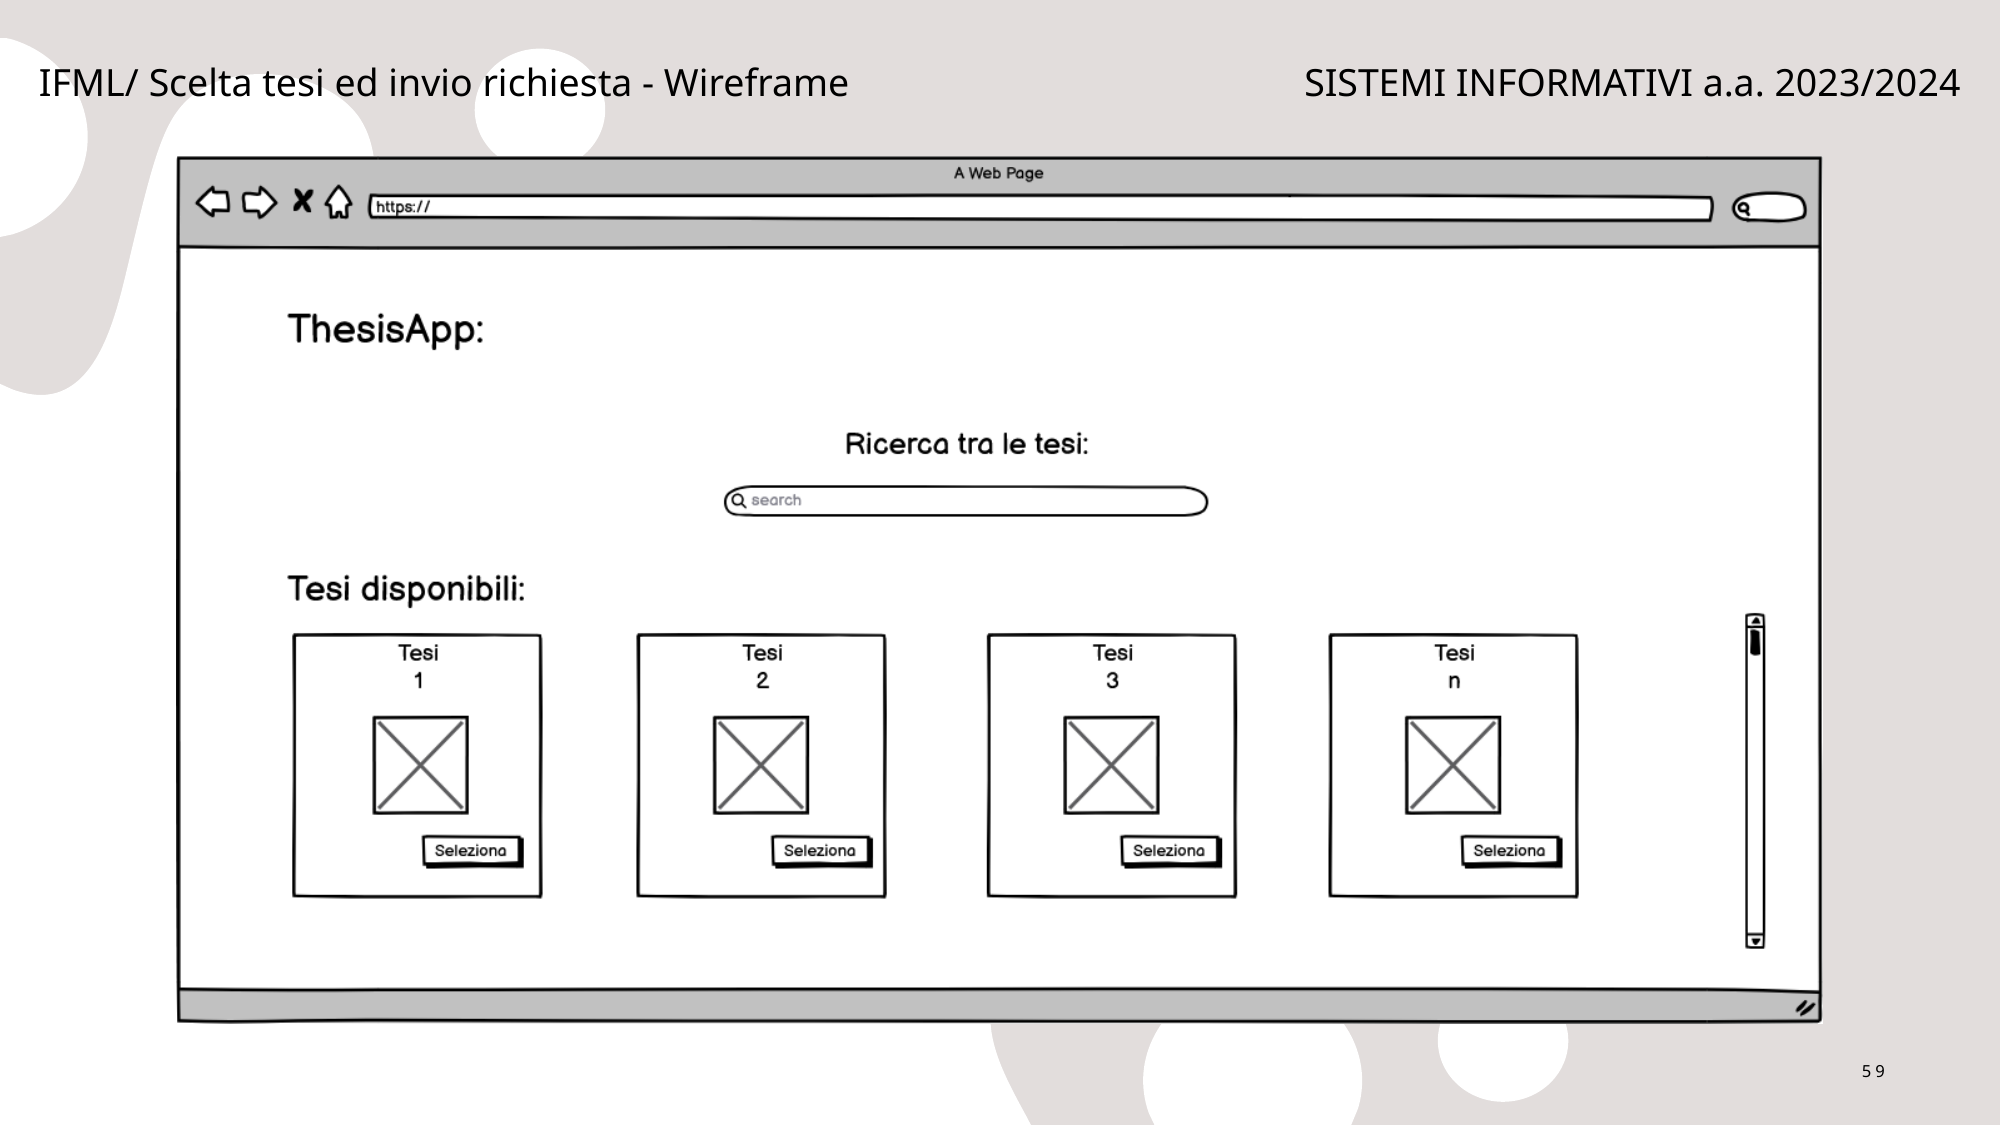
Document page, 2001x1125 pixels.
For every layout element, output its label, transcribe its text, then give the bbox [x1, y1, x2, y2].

text_box SISTEMI INFORMATIVI a.a. 2023/2024 [1277, 51, 1976, 112]
picture [176, 156, 1823, 1024]
slide_number 59 [1662, 1042, 1900, 1103]
text_box IFML/ Scelta tesi ed invio richiesta - Wireframe [24, 51, 957, 112]
